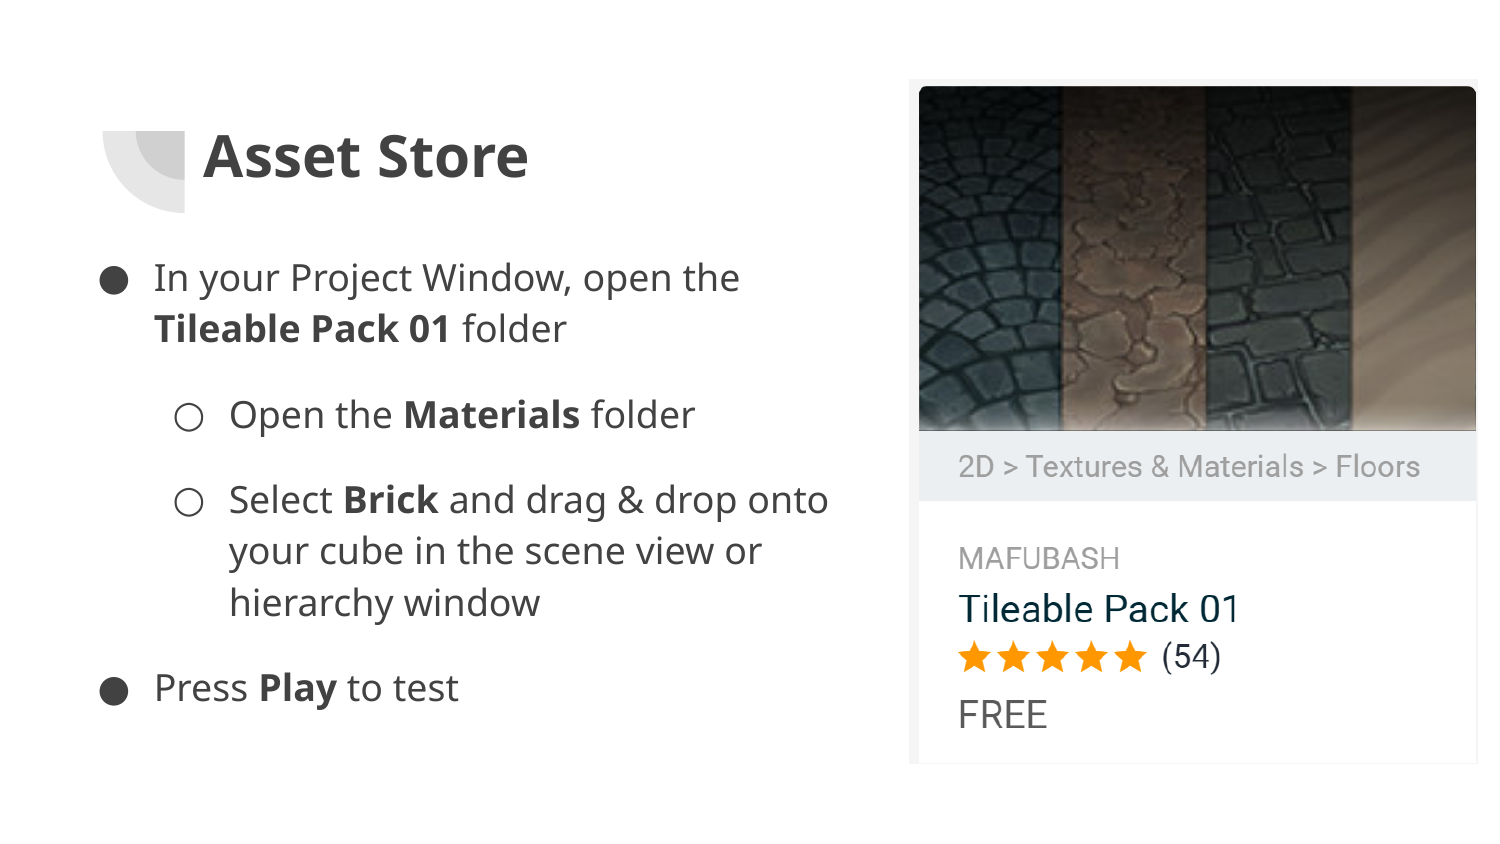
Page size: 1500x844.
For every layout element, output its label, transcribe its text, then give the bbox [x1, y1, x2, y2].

picture [909, 79, 1478, 764]
list In your Project Window, open the Tileable Pack 01 folder Open the Materials folder Select Brick and drag & drop onto your cube in the scene view or hierarchy window Press Play to test [63, 231, 887, 777]
title Asset Store [188, 110, 904, 198]
